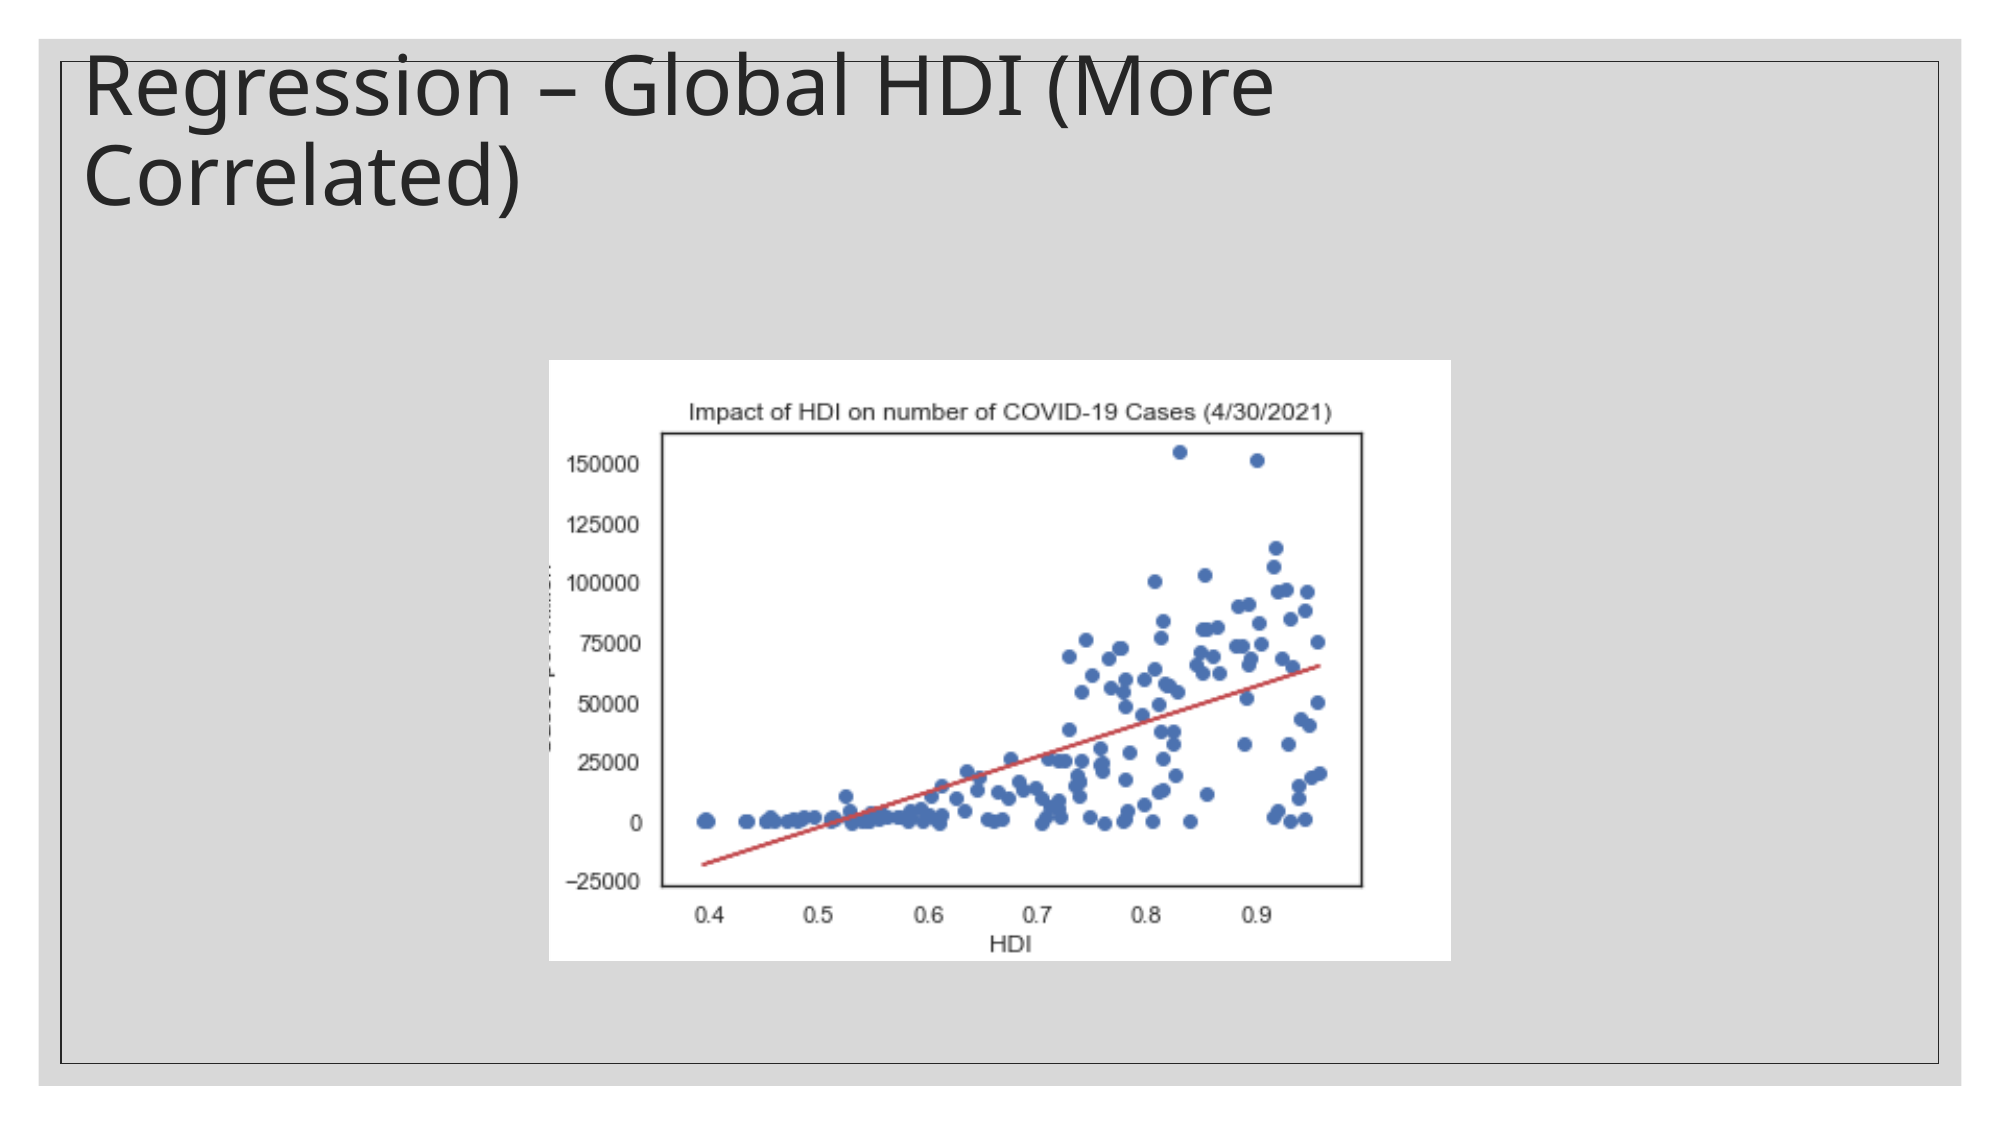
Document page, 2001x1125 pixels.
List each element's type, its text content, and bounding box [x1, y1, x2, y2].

title Regression – Global HDI (More Correlated) [67, 67, 1718, 199]
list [549, 360, 1451, 961]
